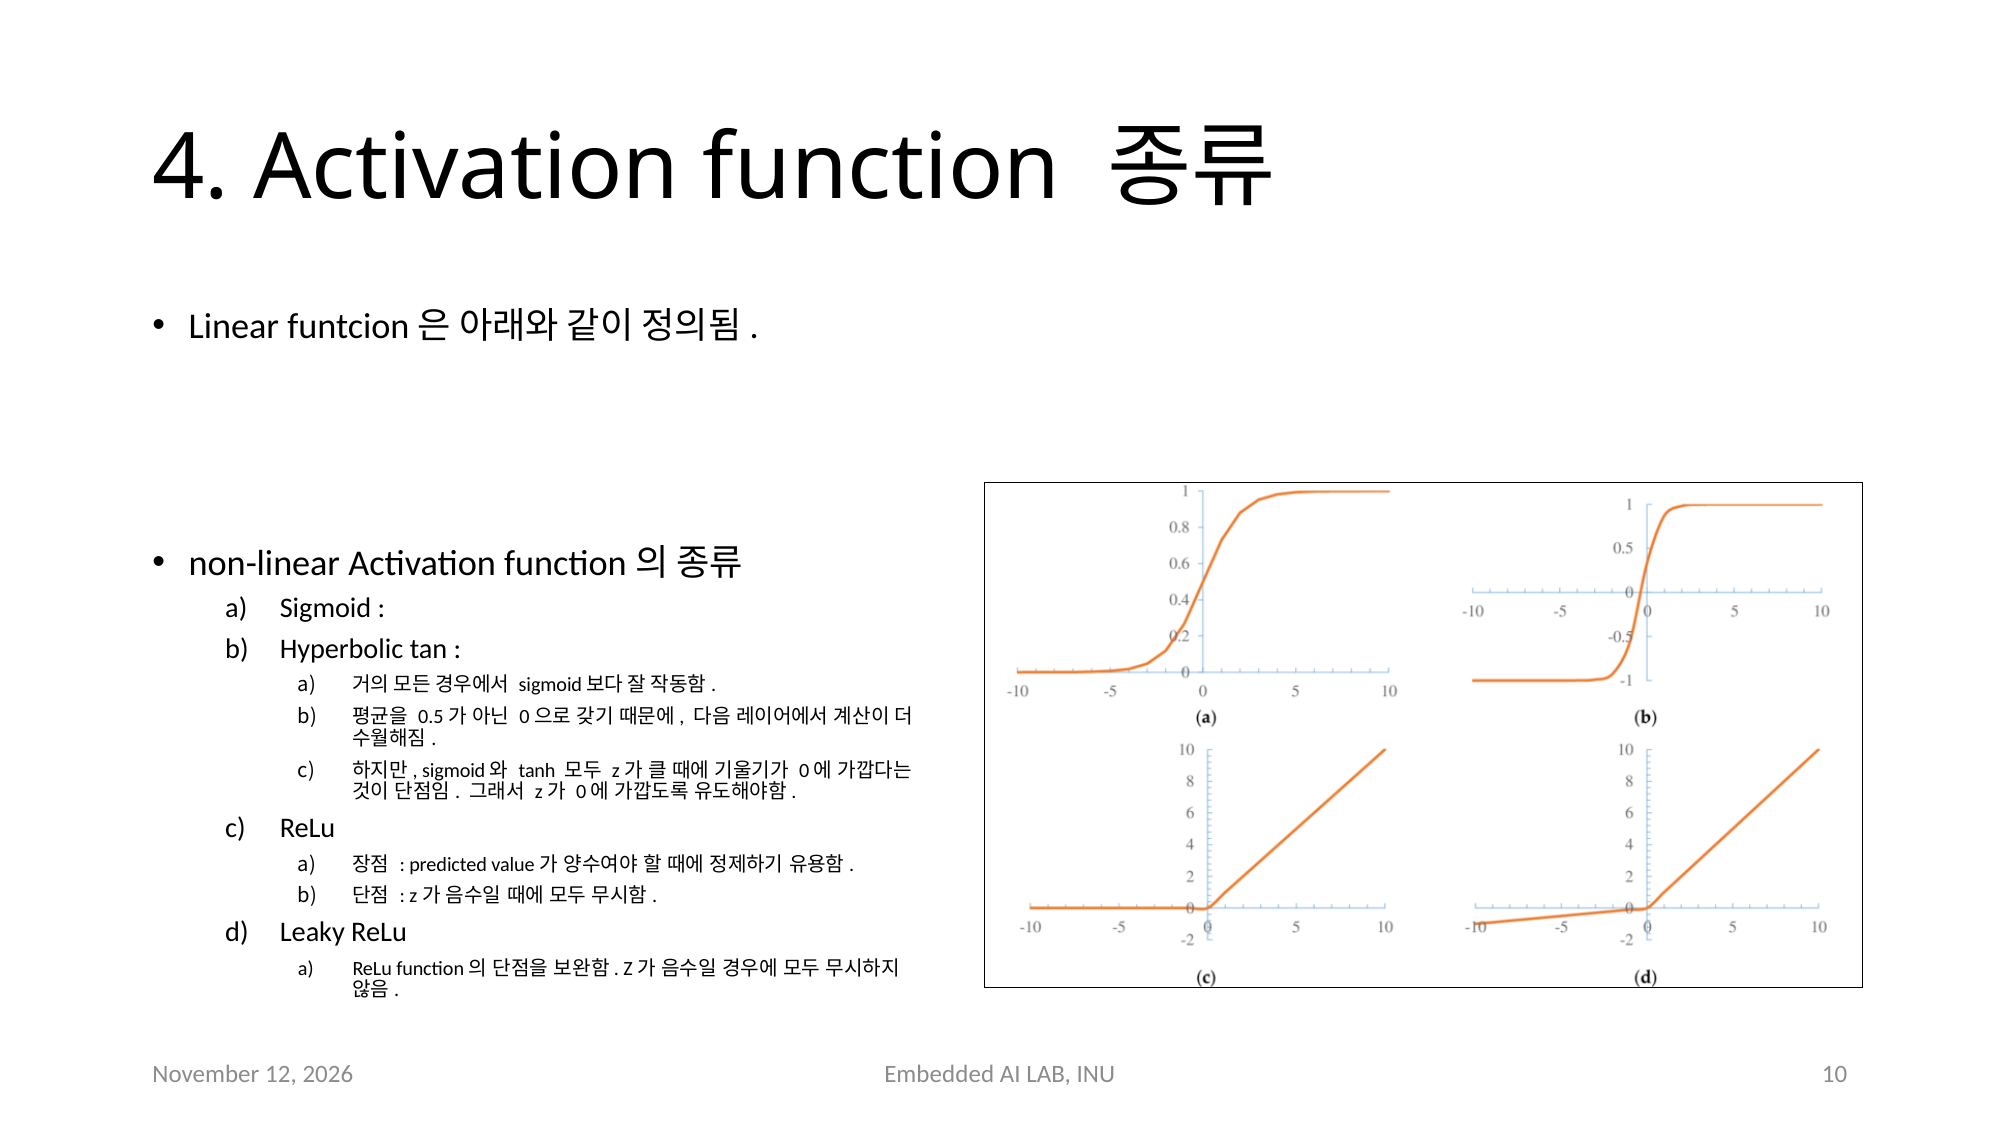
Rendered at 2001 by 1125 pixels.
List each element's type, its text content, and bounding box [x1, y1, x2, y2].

footer Embedded AI LAB, INU [662, 1042, 1338, 1103]
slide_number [137, 1042, 588, 1103]
slide_number 10 [1412, 1042, 1863, 1103]
picture [984, 482, 1863, 988]
title 4. Activation function 종류 [137, 59, 1863, 278]
